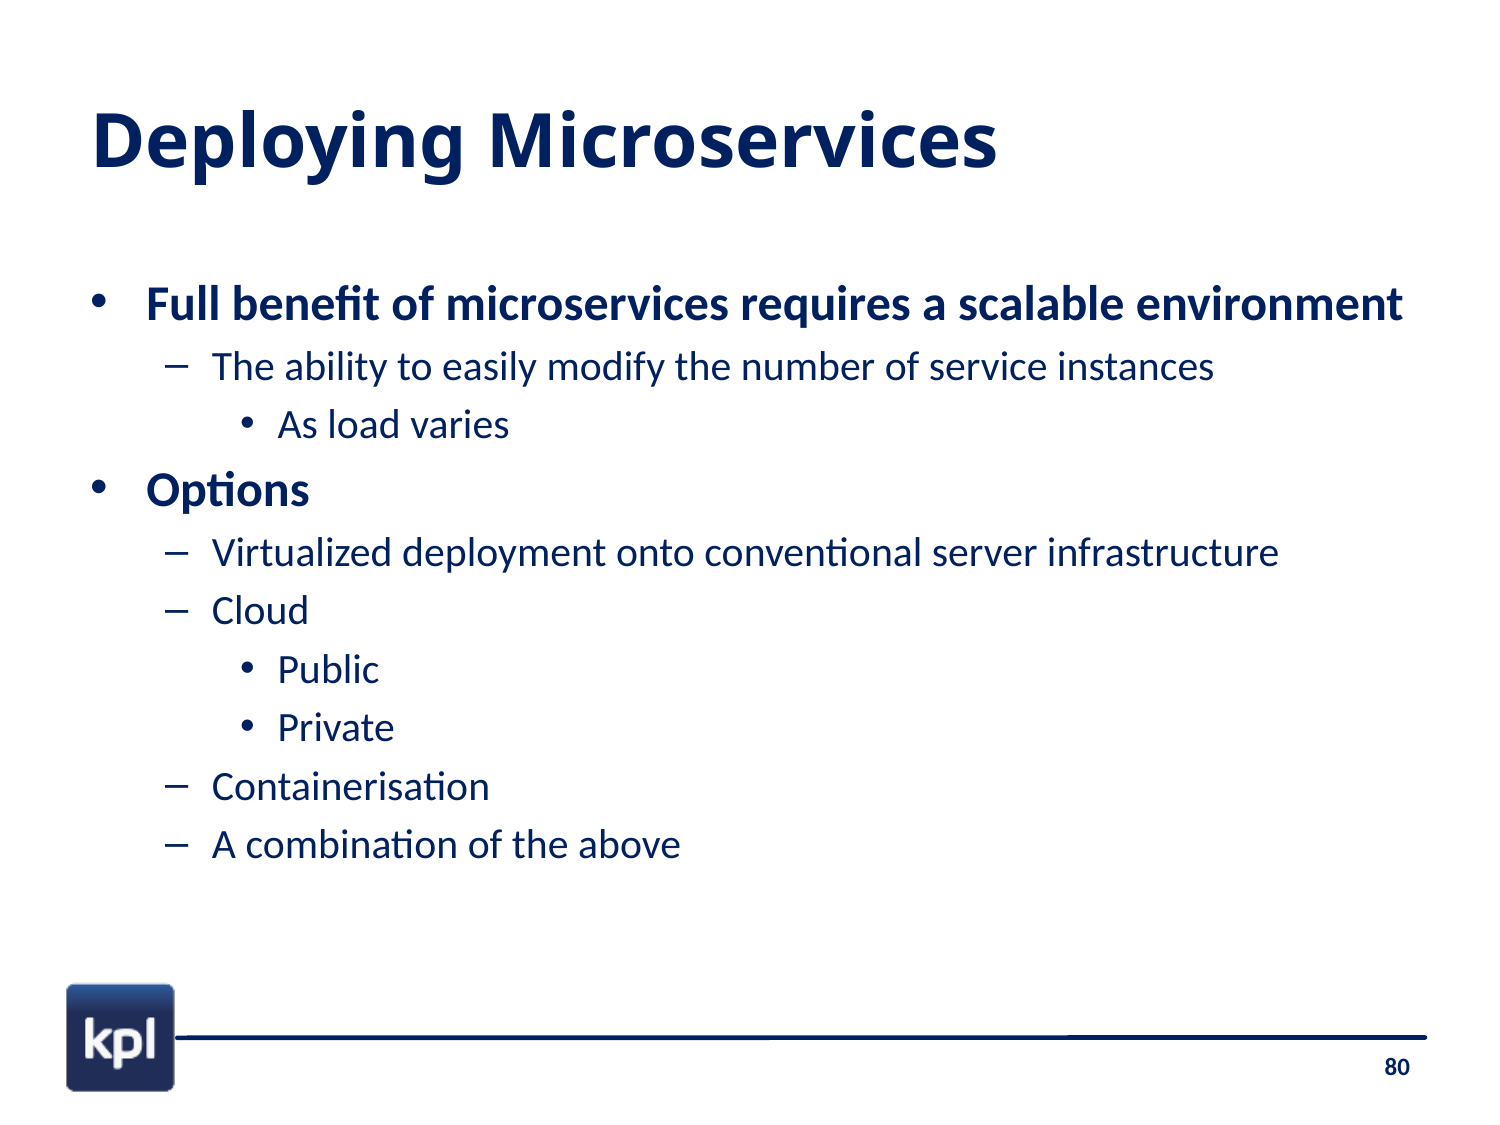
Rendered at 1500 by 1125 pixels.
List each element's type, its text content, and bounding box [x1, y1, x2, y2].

title Deploying Microservices [75, 43, 1436, 233]
slide_number 80 [987, 1042, 1425, 1103]
list Full benefit of microservices requires a scalable environment The ability to easily modify the number of service instances As load varies Options Virtualized deployment onto conventional server infrastructure Cloud Public Private Containerisation A combination of the above [75, 262, 1425, 1013]
picture [62, 980, 178, 1095]
